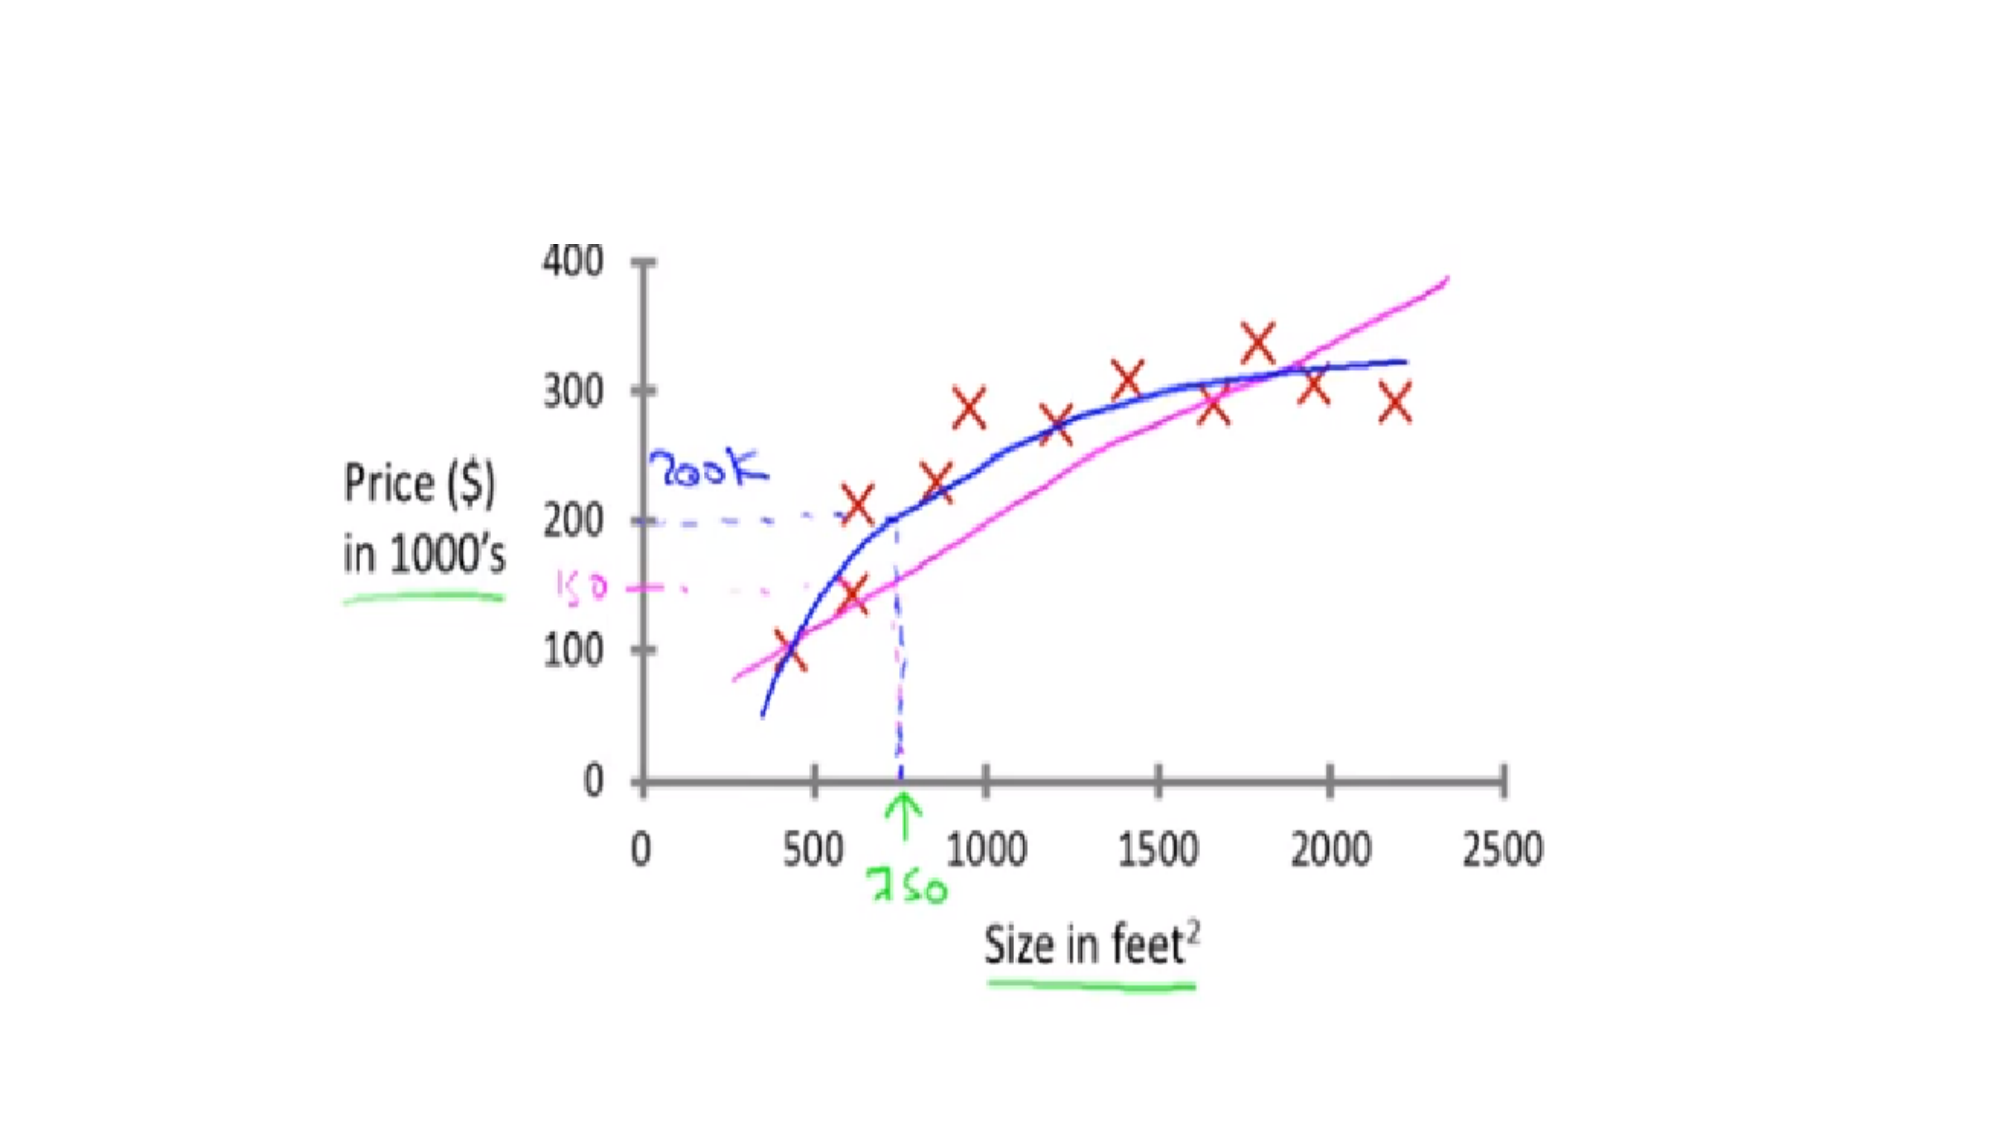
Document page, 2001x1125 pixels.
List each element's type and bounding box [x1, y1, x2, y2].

list [276, 244, 1723, 1071]
